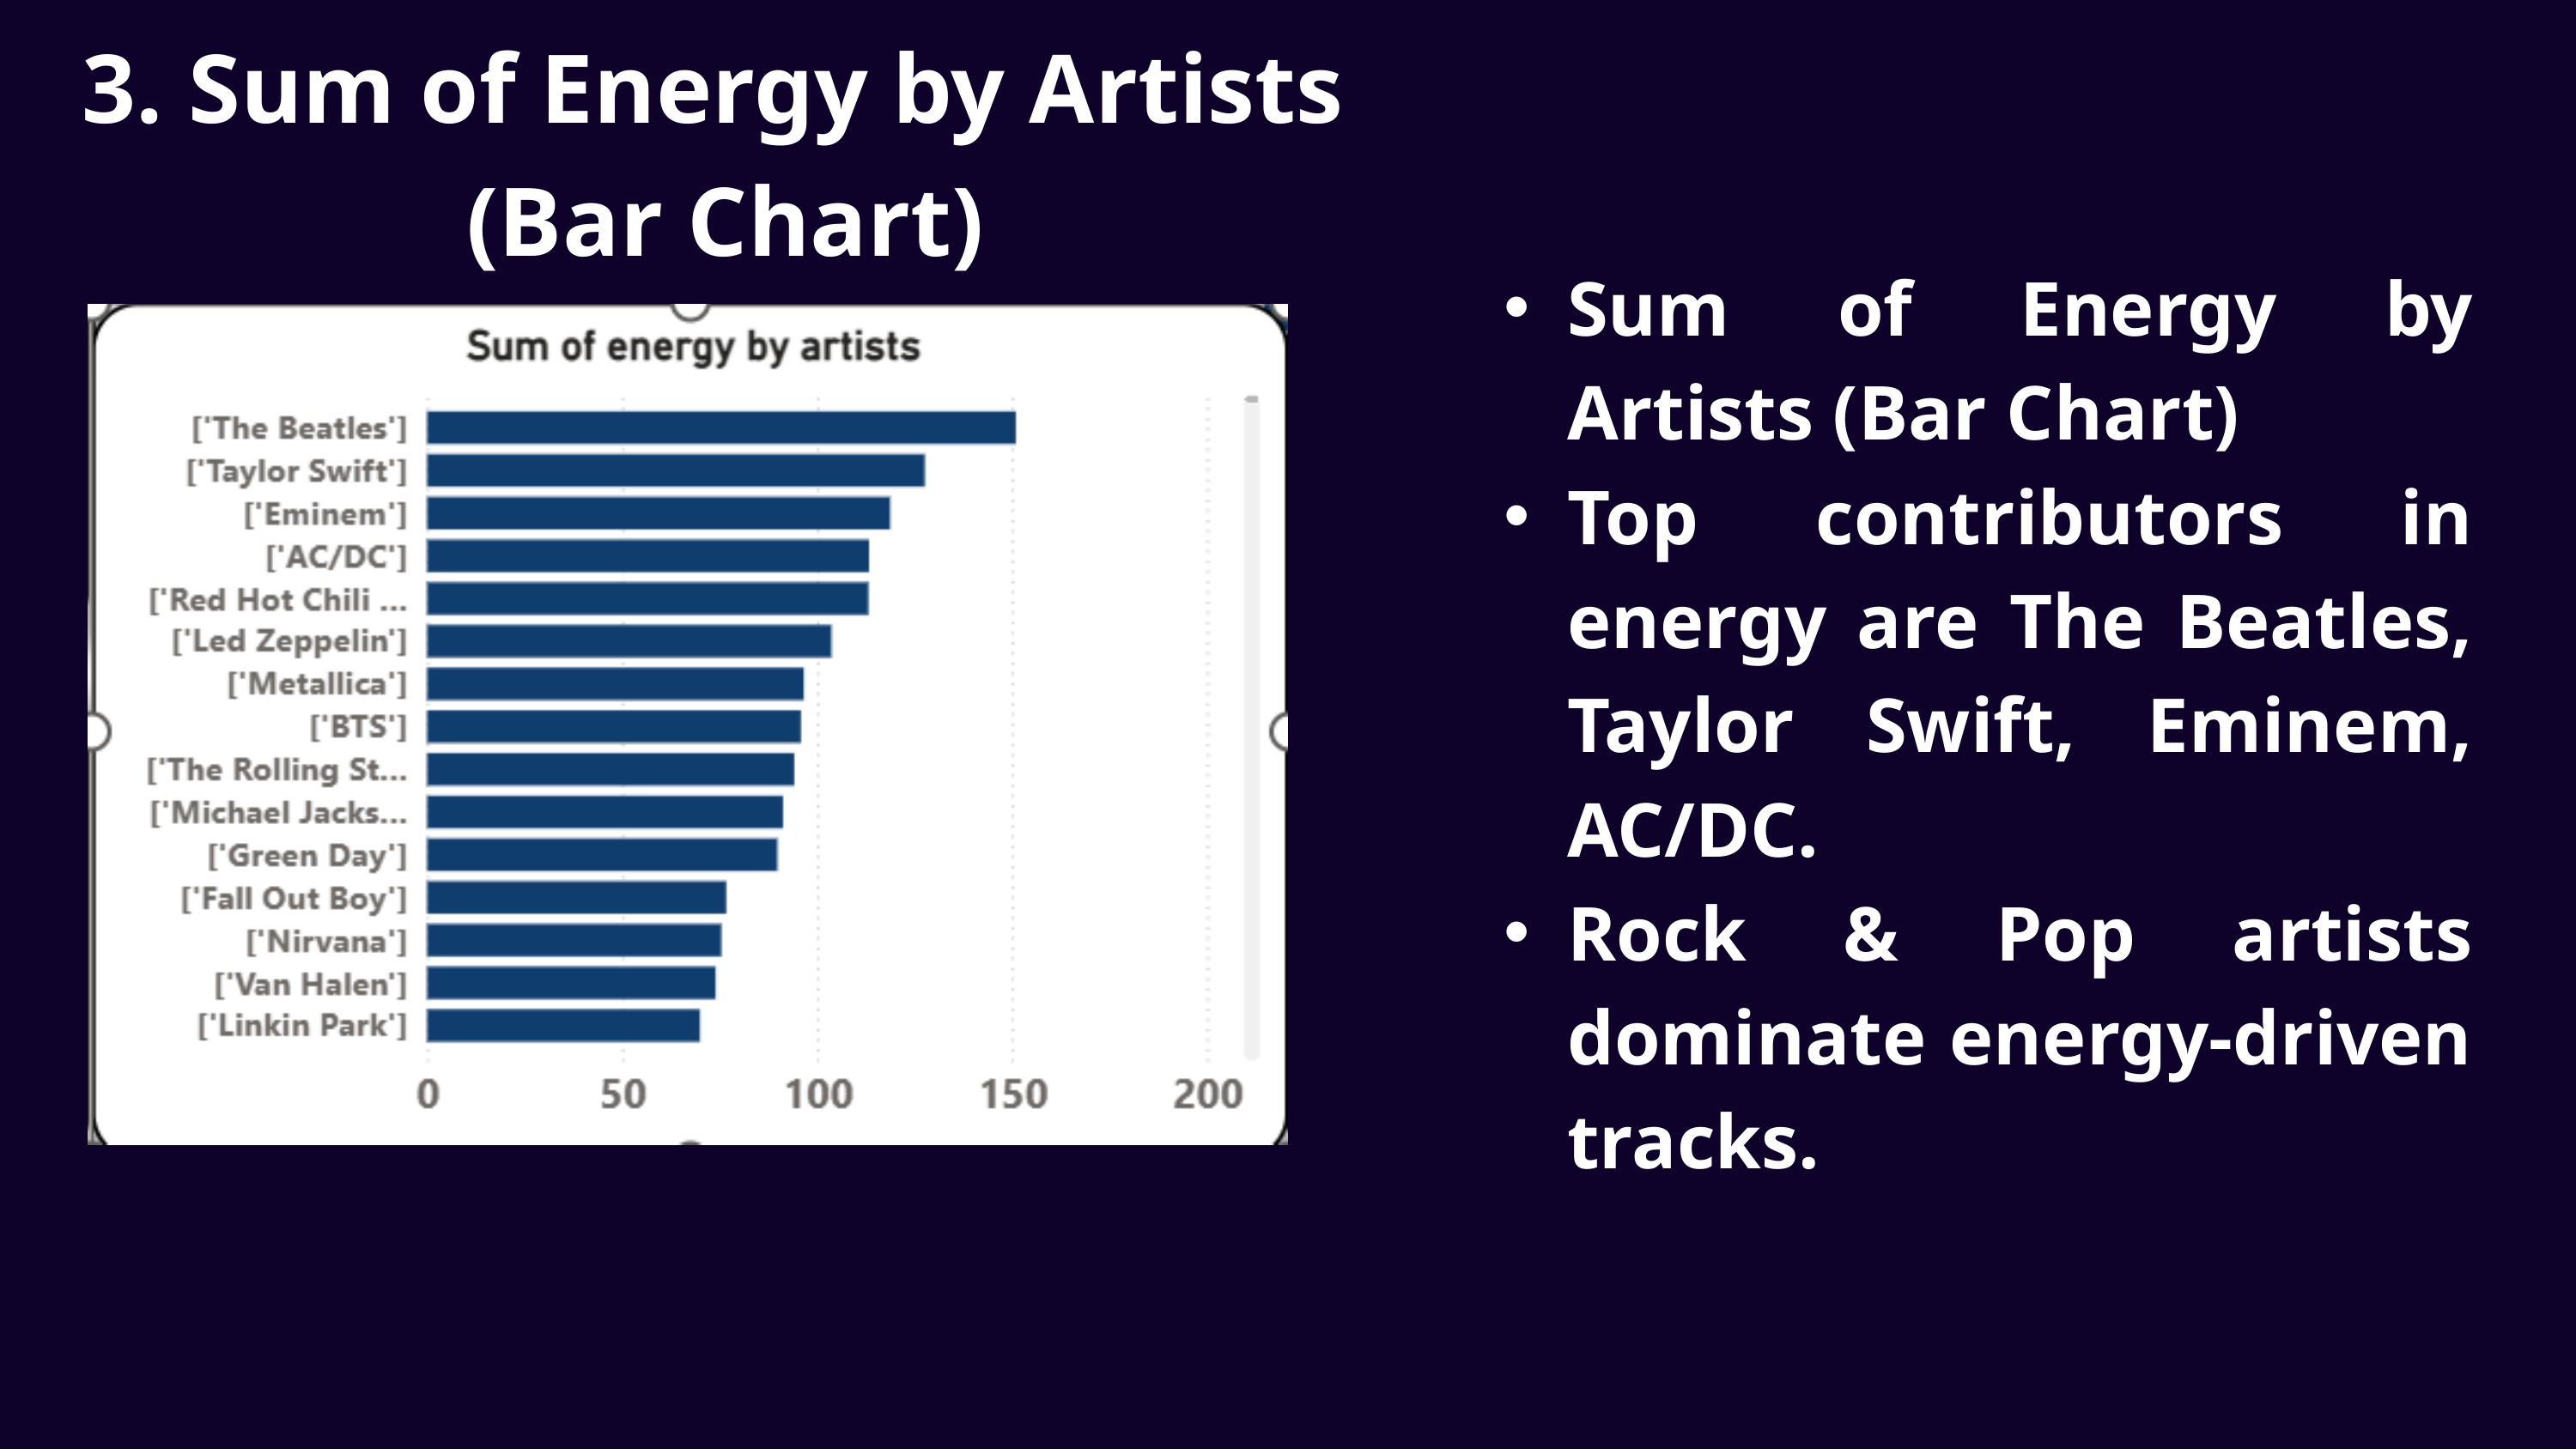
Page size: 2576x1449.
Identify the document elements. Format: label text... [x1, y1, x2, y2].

text_box 3. Sum of Energy by Artists (Bar Chart) [0, 9, 1452, 276]
text_box Sum of Energy by Artists (Bar Chart) Top contributors in energy are The Beatles, Taylor Swift, Eminem, AC/DC. Rock & Pop artists dominate energy-driven tracks. [1440, 246, 2473, 1185]
text_box [88, 304, 1288, 1145]
